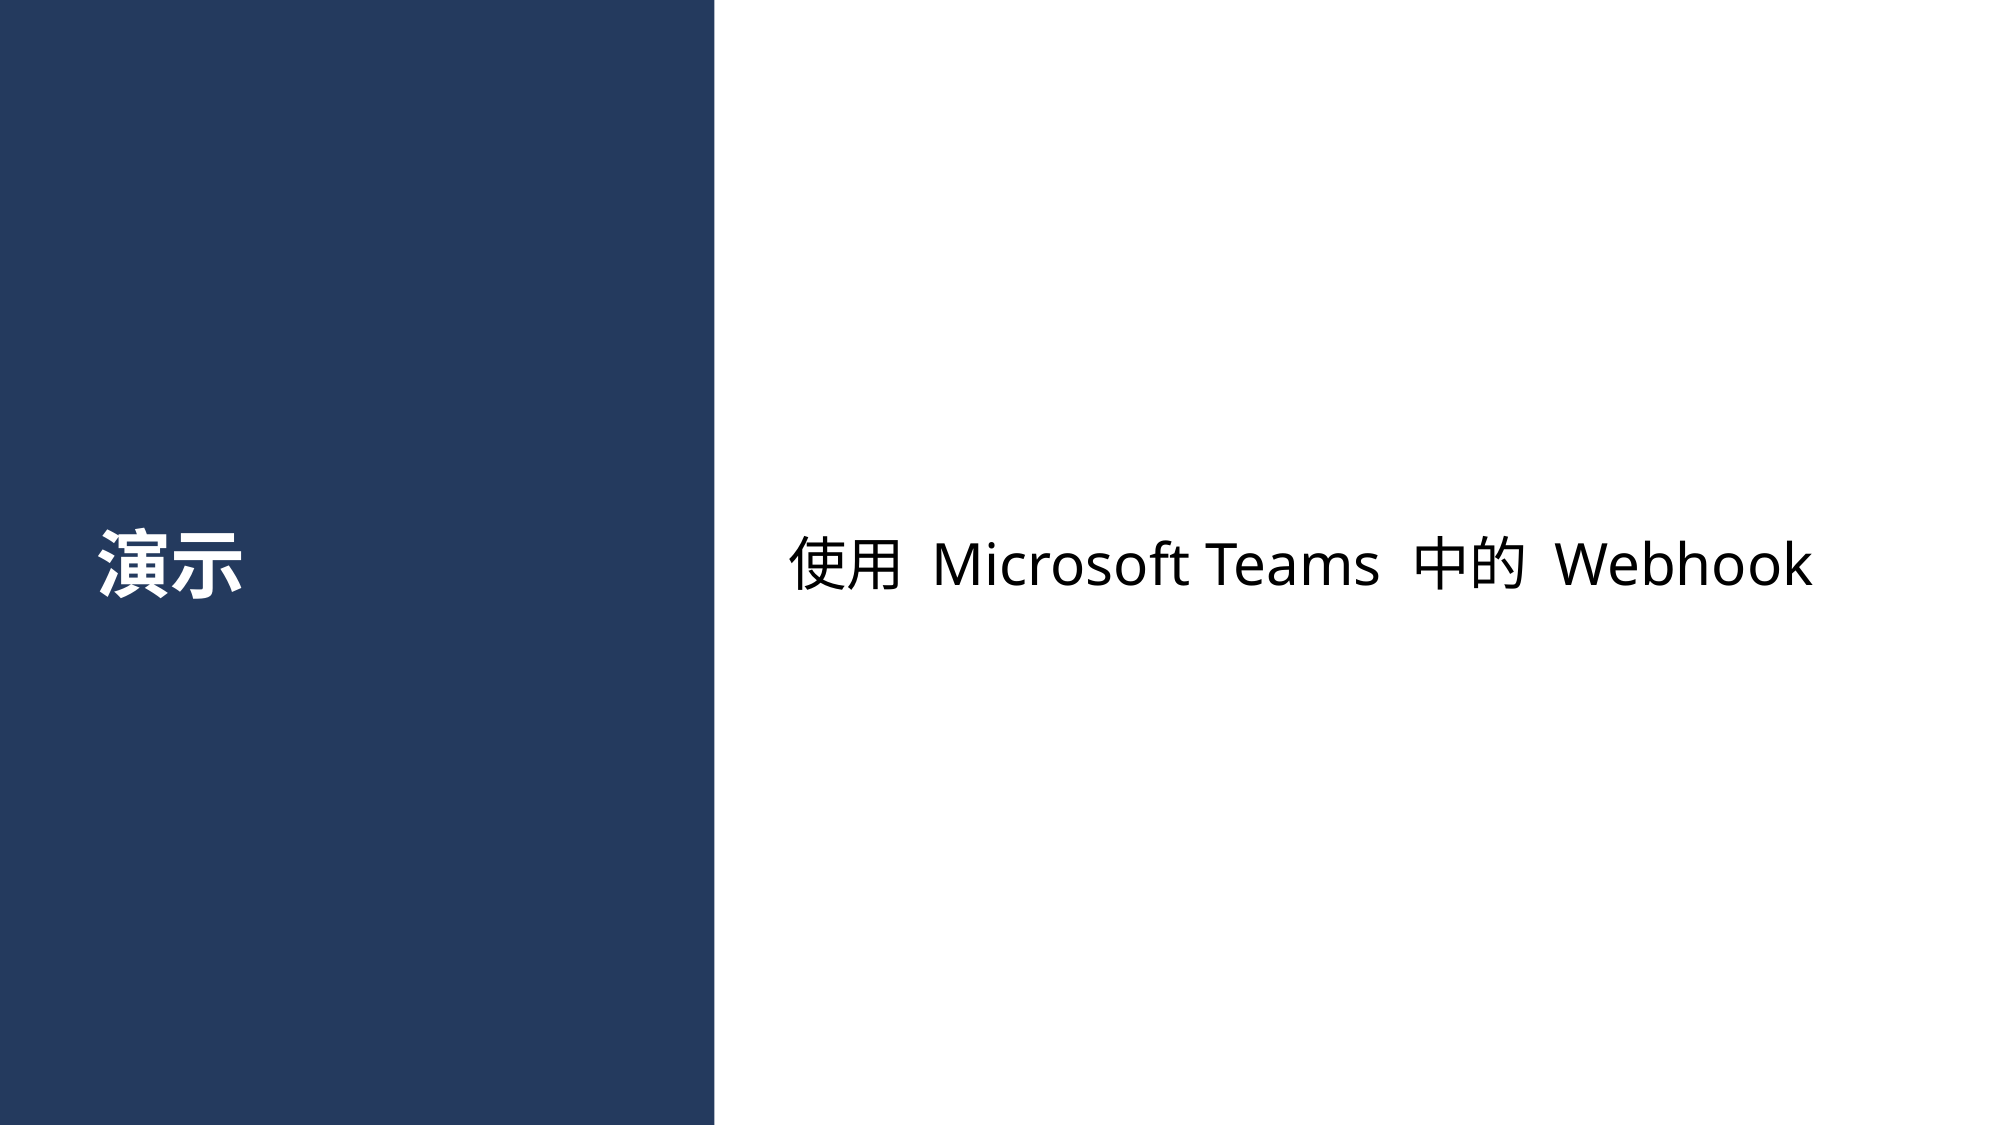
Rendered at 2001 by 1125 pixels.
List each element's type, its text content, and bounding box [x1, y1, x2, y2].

text_box 使用 Microsoft Teams 中的 Webhook [773, 519, 1932, 605]
title 演示 [96, 516, 619, 608]
